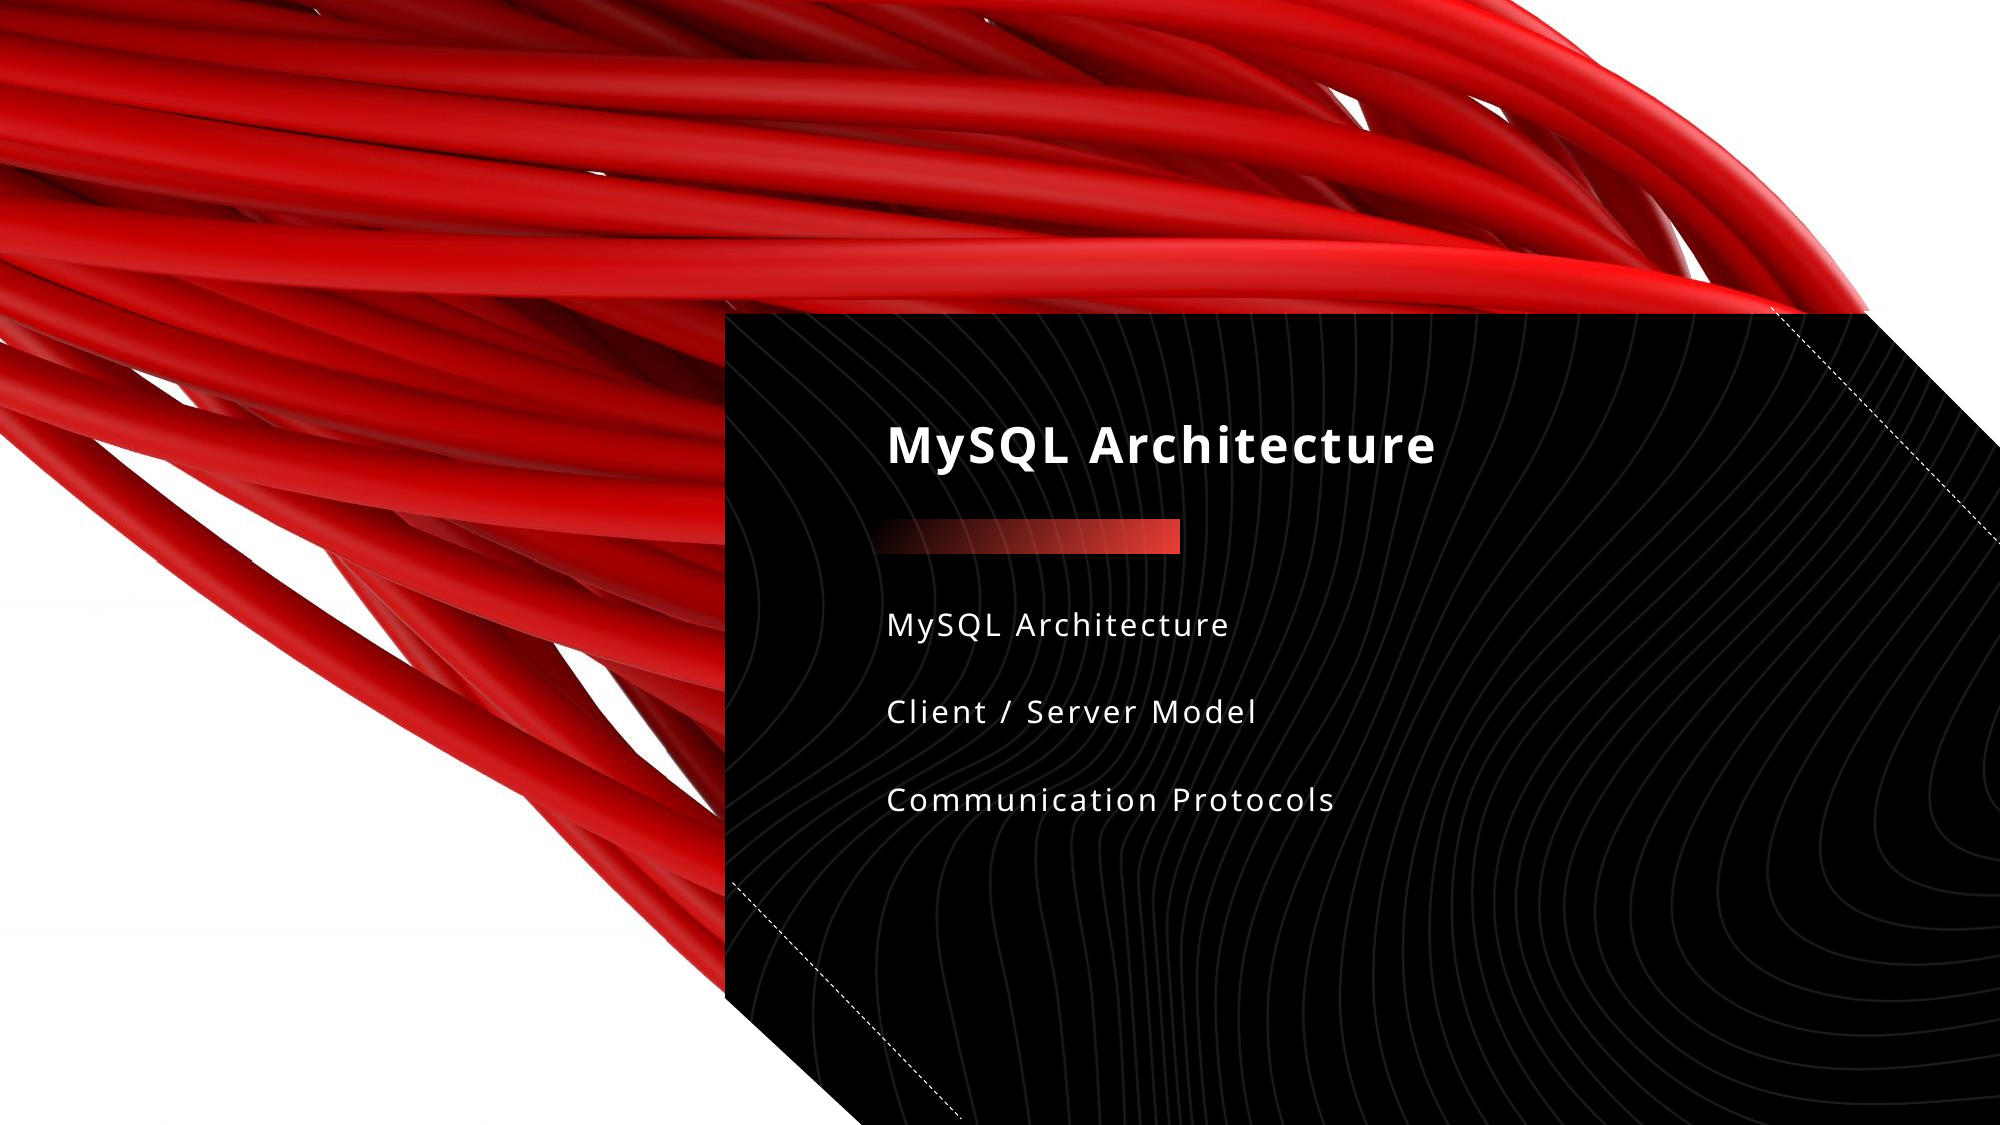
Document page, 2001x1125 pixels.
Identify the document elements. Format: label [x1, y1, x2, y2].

text_box [1771, 307, 2000, 544]
picture [0, 0, 2000, 1125]
text_box [732, 882, 962, 1119]
